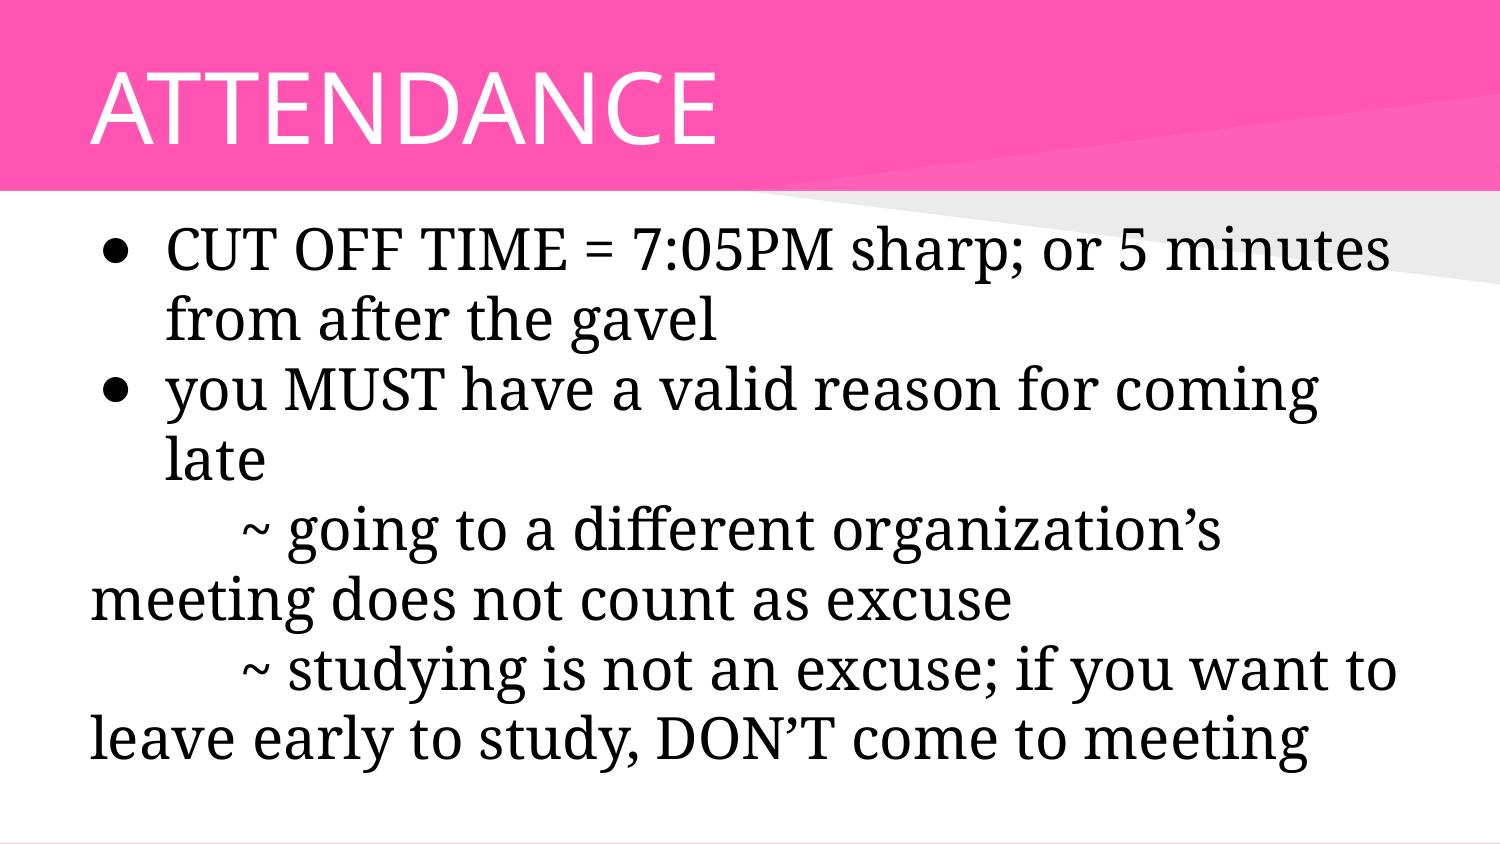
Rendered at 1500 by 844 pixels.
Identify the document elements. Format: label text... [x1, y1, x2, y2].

list CUT OFF TIME = 7:05PM sharp; or 5 minutes from after the gavel you MUST have a valid reason for coming late ~ going to a different organization’s meeting does not count as excuse ~ studying is not an excuse; if you want to leave early to study, DON’T come to meeting [75, 196, 1425, 808]
title ATTENDANCE [75, 33, 1425, 175]
